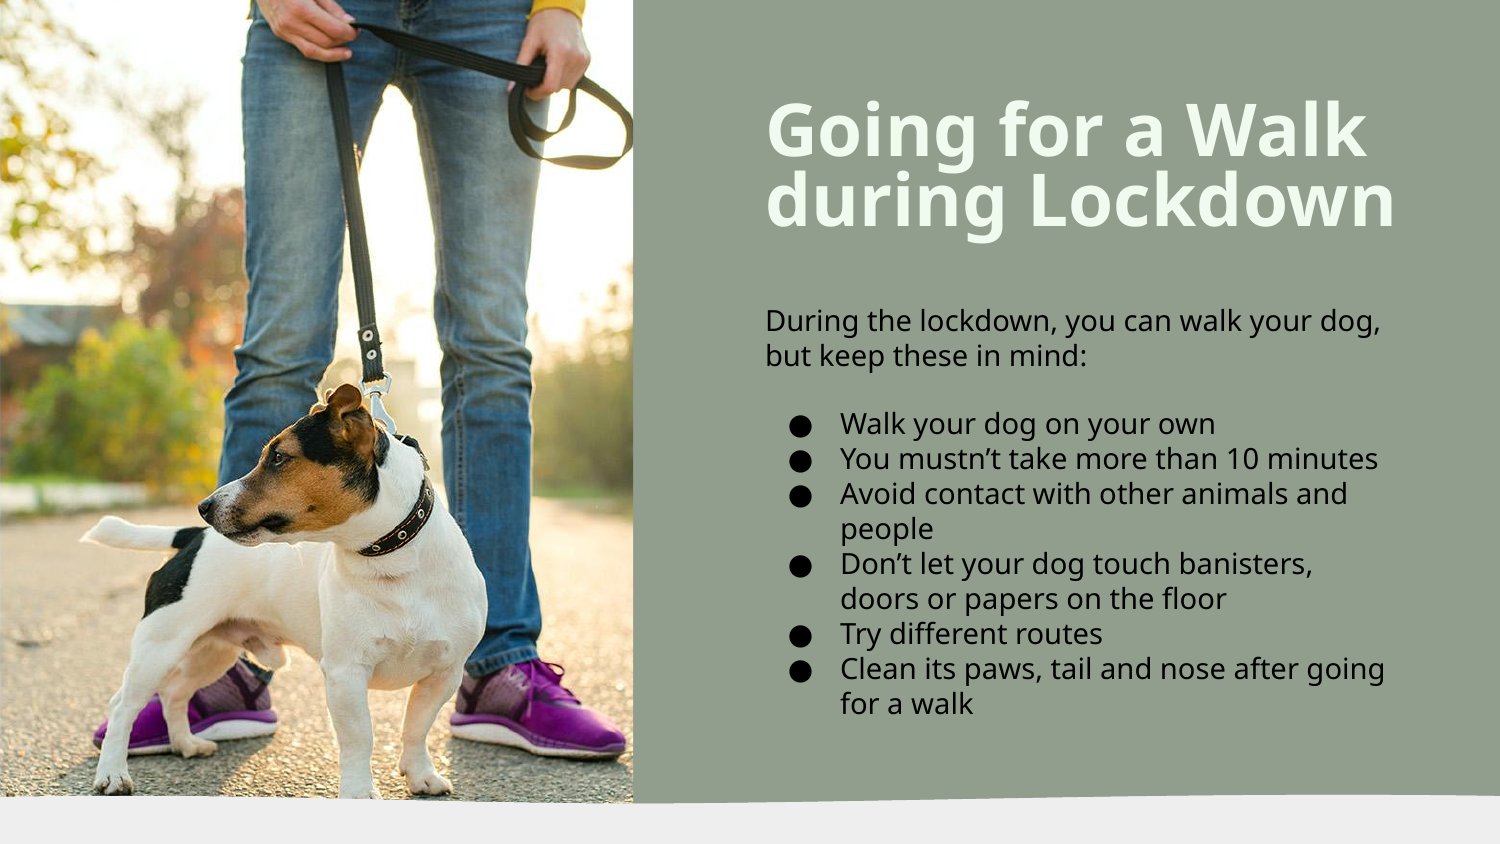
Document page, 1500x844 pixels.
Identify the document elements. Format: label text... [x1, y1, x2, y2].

text_box [638, 794, 1500, 844]
list During the lockdown, you can walk your dog, but keep these in mind: Walk your dog on your own You mustn’t take more than 10 minutes Avoid contact with other animals and people Don’t let your dog touch banisters, doors or papers on the floor Try different routes Clean its paws, tail and nose after going for a walk [750, 287, 1402, 708]
title Going for a Walk during Lockdown [750, 85, 1453, 281]
picture [0, 0, 634, 844]
